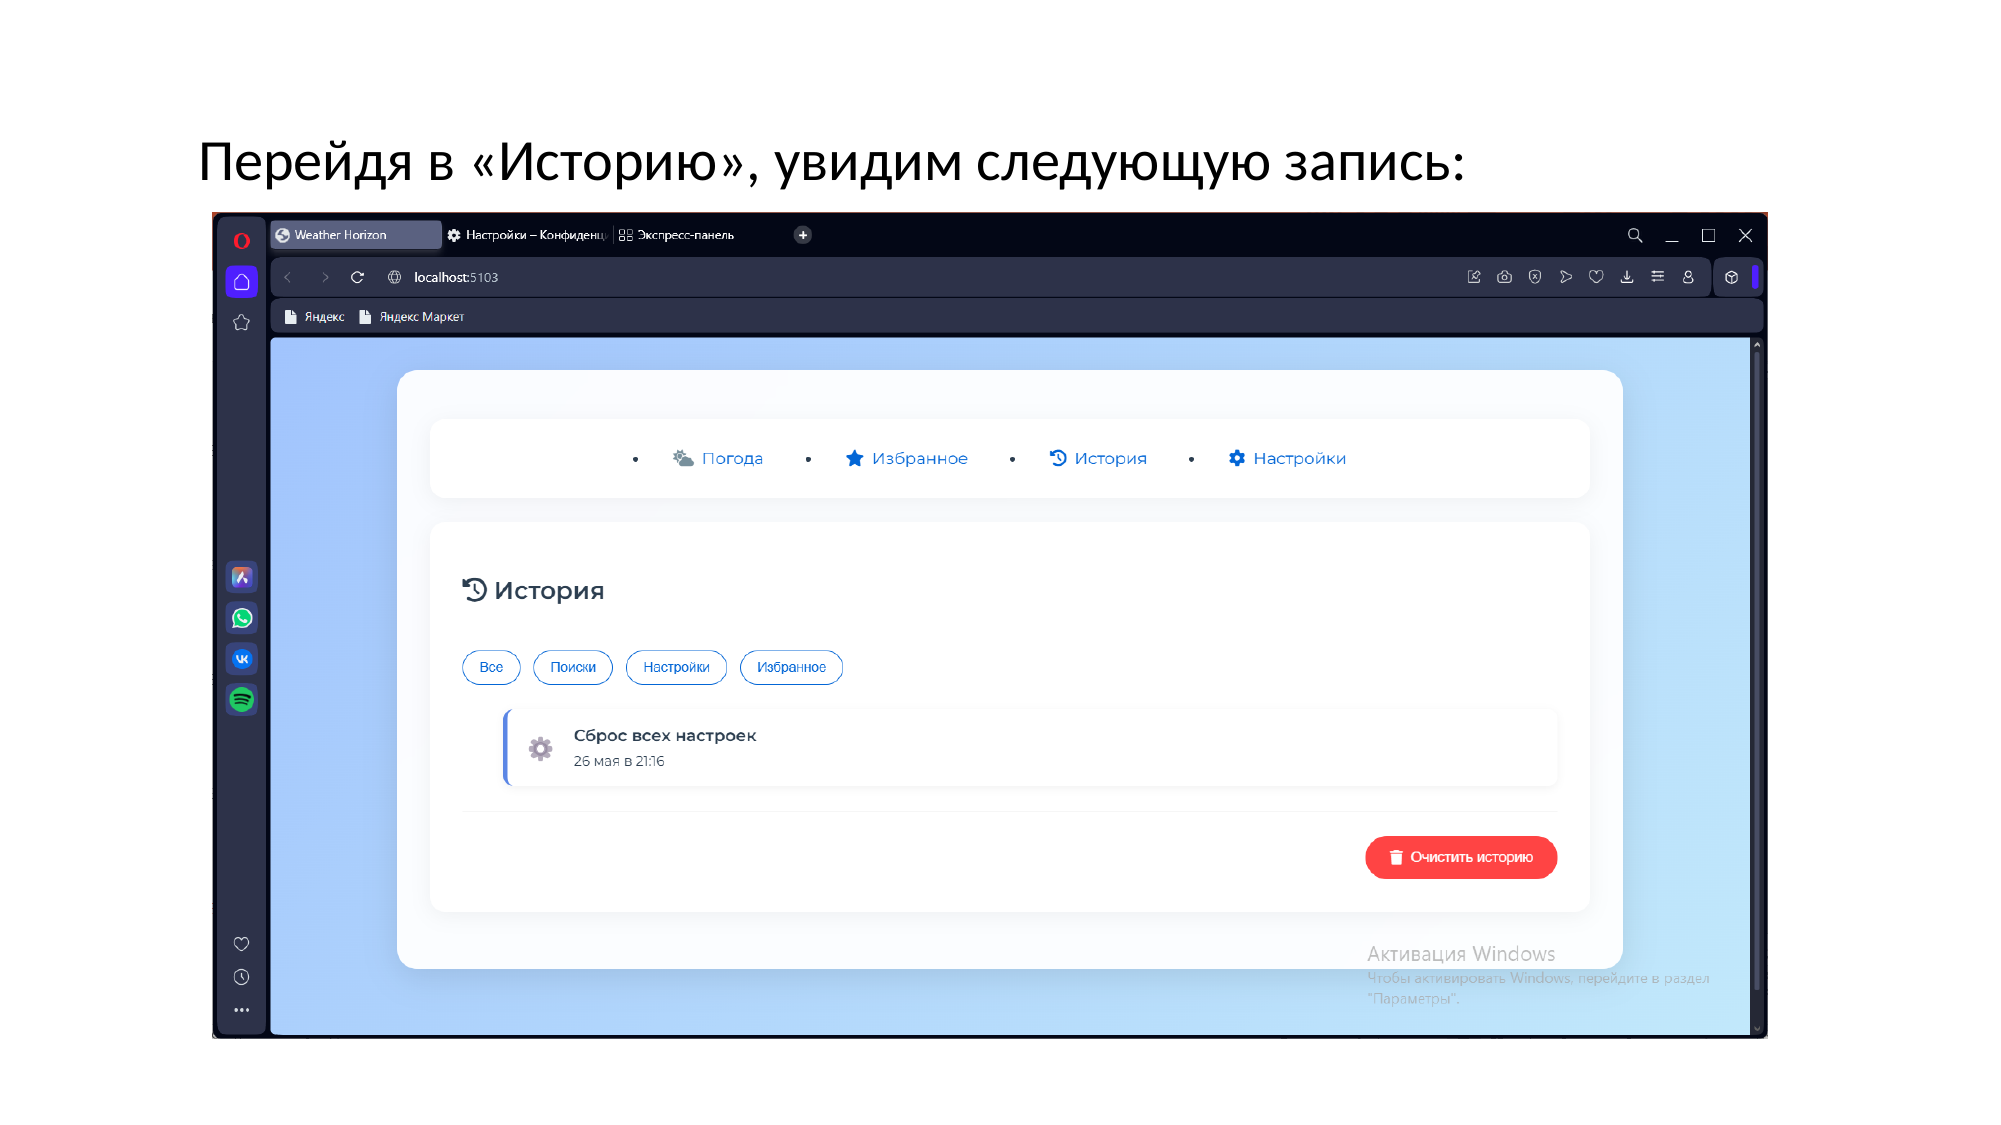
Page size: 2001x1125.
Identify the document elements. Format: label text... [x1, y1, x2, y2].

list Перейдя в «Историю», увидим следующую запись: [183, 122, 1909, 837]
picture [212, 212, 1768, 1039]
